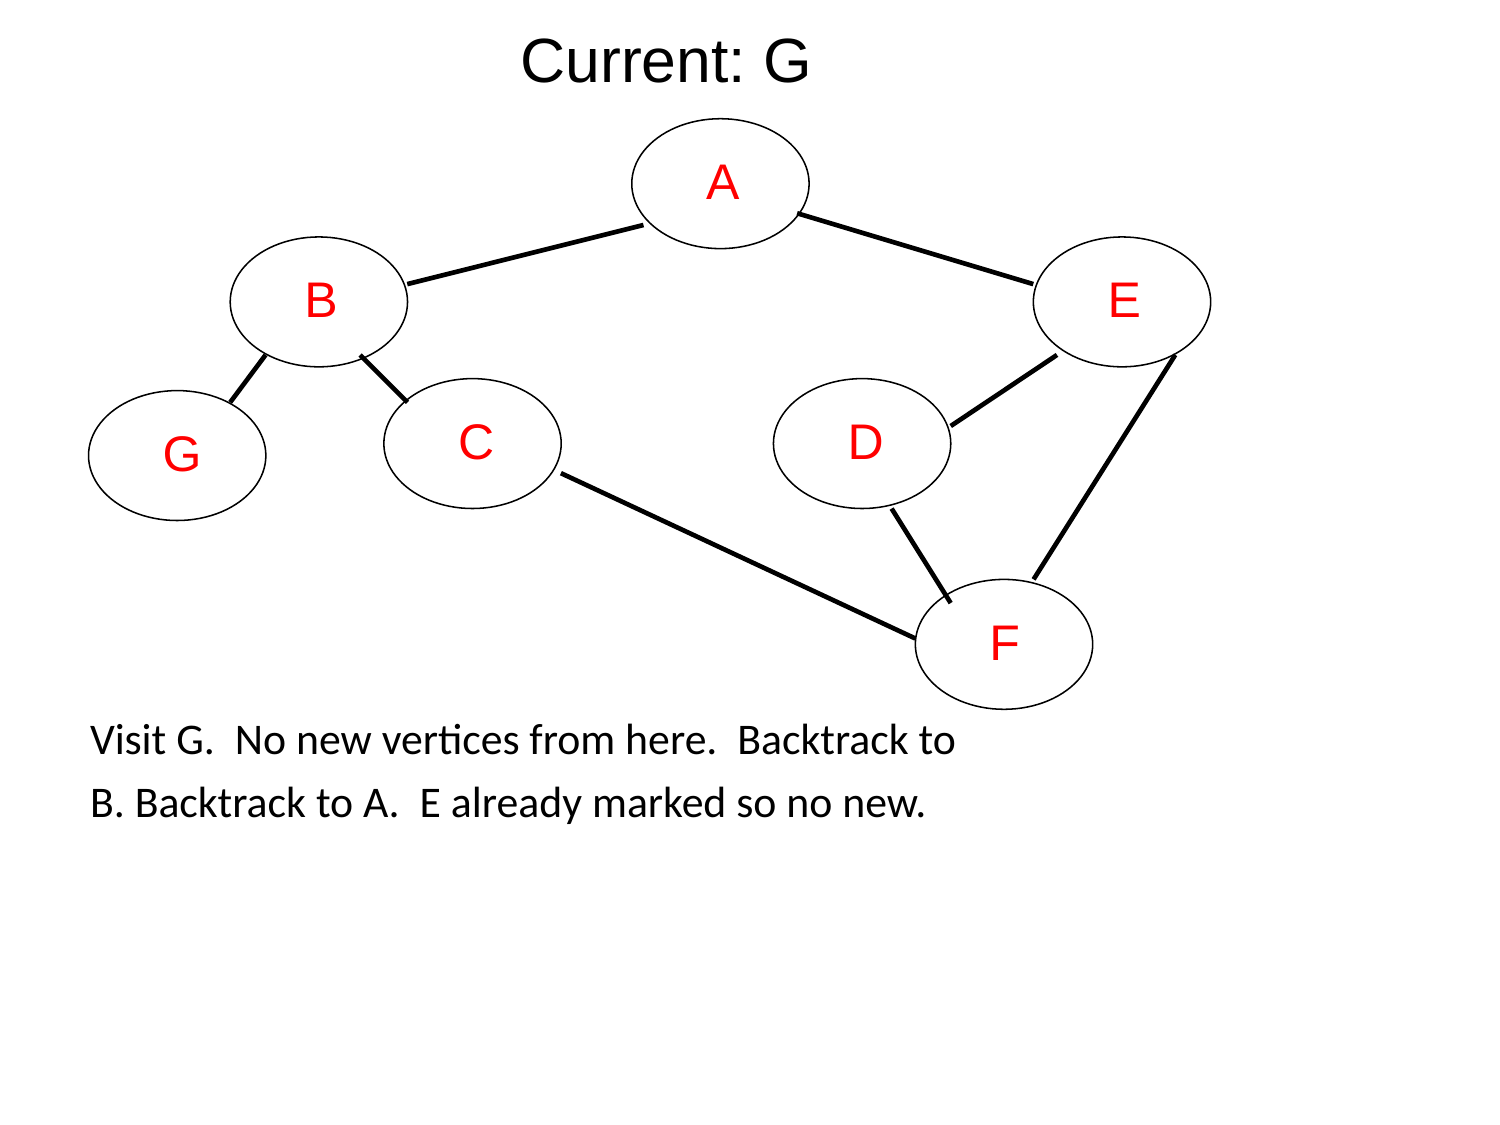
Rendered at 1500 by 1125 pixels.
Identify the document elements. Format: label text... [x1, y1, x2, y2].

text_box Current: G [0, 12, 1350, 161]
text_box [915, 579, 1093, 710]
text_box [230, 236, 408, 367]
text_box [773, 378, 951, 509]
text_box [1033, 236, 1211, 367]
list Visit G. No new vertices from here. Backtrack to B. Backtrack to A. E already marked so no new. [75, 709, 1500, 899]
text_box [631, 118, 810, 249]
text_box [88, 390, 266, 521]
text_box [383, 378, 562, 509]
